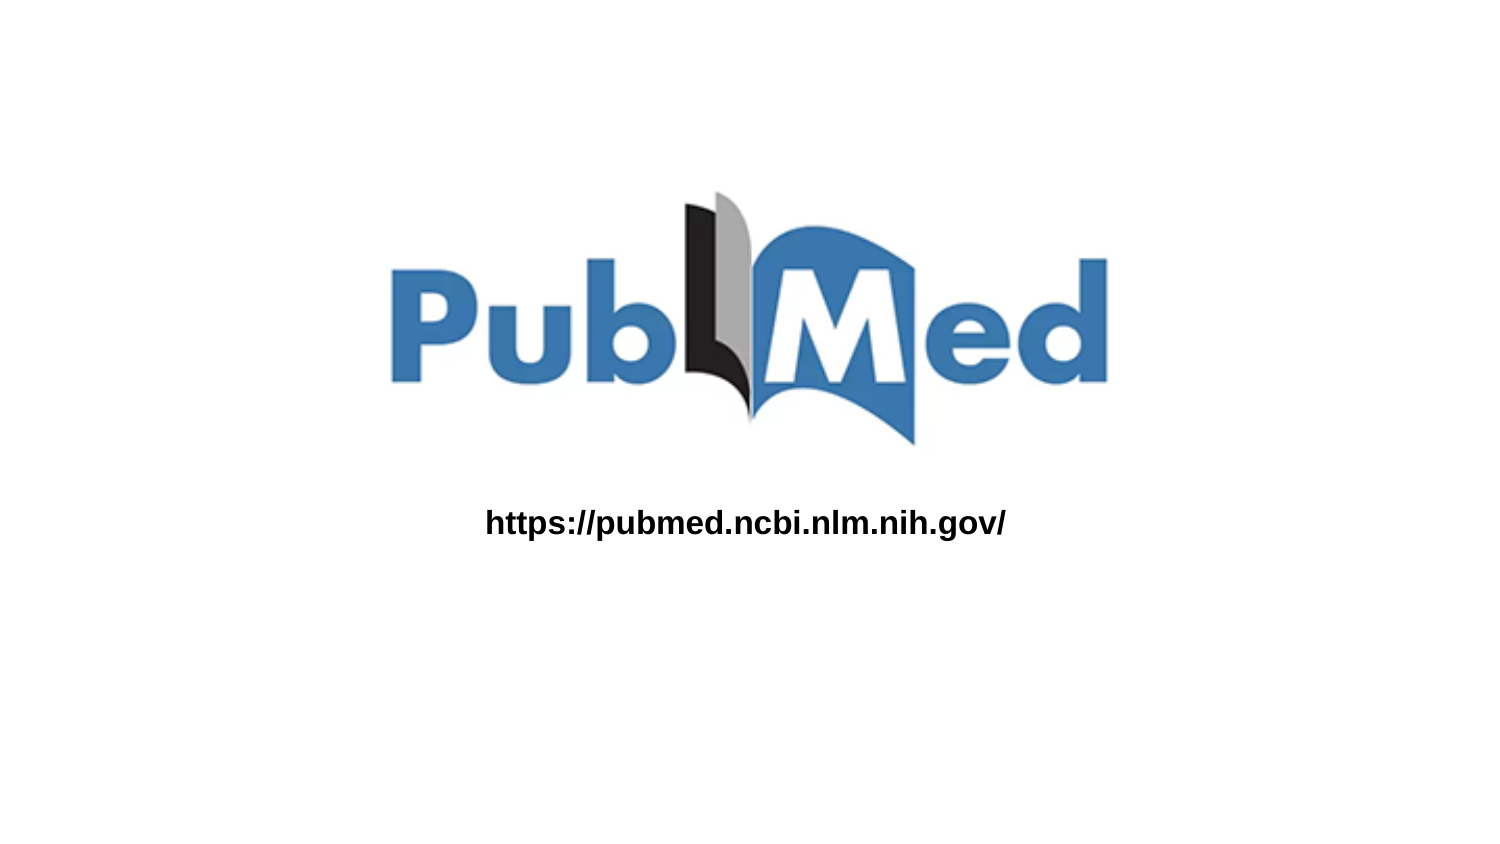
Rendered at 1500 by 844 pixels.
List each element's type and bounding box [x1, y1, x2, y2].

picture [333, 94, 1167, 551]
